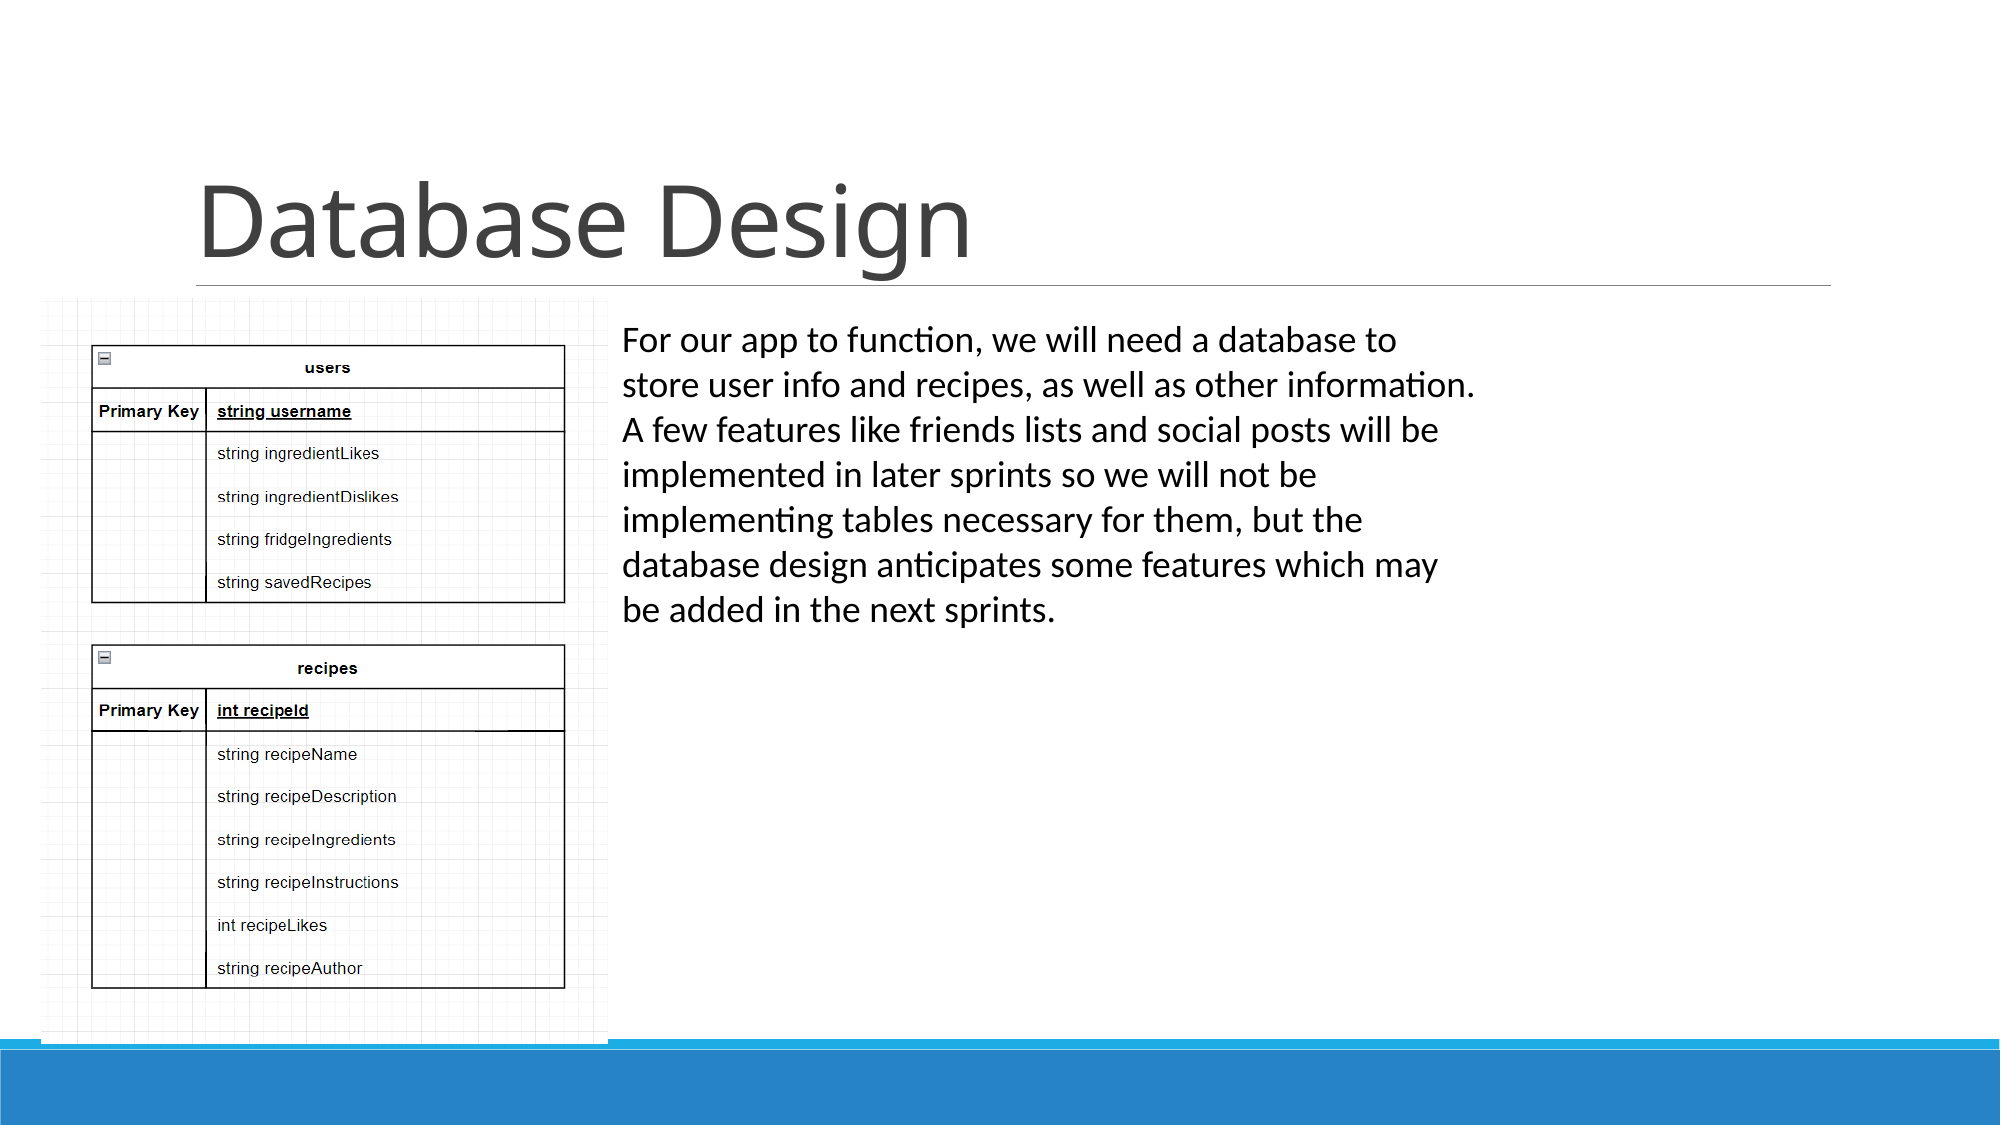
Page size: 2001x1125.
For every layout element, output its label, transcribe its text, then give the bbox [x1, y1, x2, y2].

text_box For our app to function, we will need a database to store user info and recipes, as well as other information. A few features like friends lists and social posts will be implemented in later sprints so we will not be implementing tables necessary for them, but the database design anticipates some features which may be added in the next sprints. [617, 307, 1496, 638]
title Database Design [180, 47, 1830, 285]
picture [40, 298, 608, 1044]
